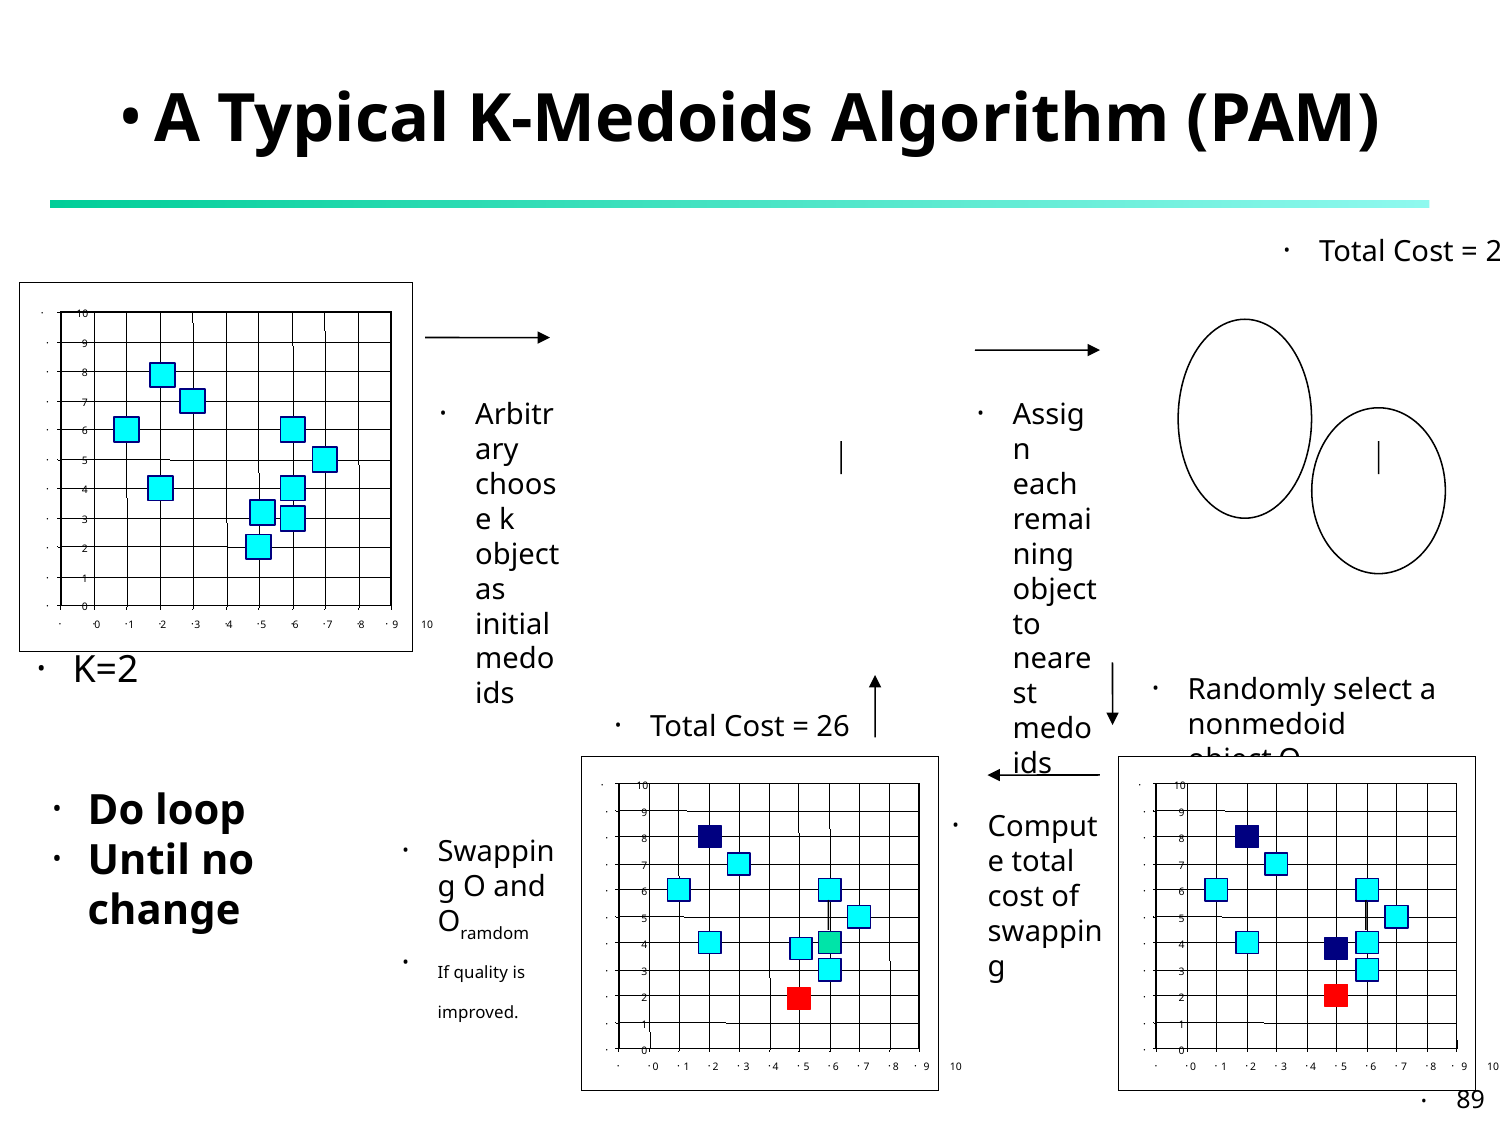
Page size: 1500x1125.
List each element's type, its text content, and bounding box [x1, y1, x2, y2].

text_box [1118, 756, 1476, 1091]
text_box [581, 756, 939, 1091]
text_box [868, 675, 882, 738]
text_box [1106, 662, 1119, 726]
text_box Do loop Until no change [37, 774, 363, 967]
text_box [1178, 319, 1312, 519]
text_box Compute total cost of swapping [939, 799, 1118, 955]
text_box [249, 499, 275, 525]
text_box K=2 [22, 637, 132, 698]
text_box A Typical K-Medoids Algorithm (PAM) [0, 62, 1500, 163]
text_box Arbitrary choose k object as initial medoids [425, 387, 575, 683]
text_box <number> [1187, 1062, 1500, 1125]
text_box Total Cost = 20 [1269, 224, 1500, 276]
text_box [1311, 407, 1446, 574]
text_box Assign each remaining object to nearest medoids [962, 387, 1113, 718]
text_box [149, 362, 175, 388]
text_box Swapping O and Oramdom If quality is improved. [387, 825, 588, 1038]
text_box [987, 768, 1100, 782]
text_box [789, 937, 813, 960]
text_box Total Cost = 26 [600, 699, 853, 751]
text_box [19, 282, 413, 652]
text_box [425, 331, 550, 344]
text_box [787, 987, 810, 1010]
text_box [1324, 937, 1348, 960]
text_box [974, 343, 1101, 357]
text_box Randomly select a nonmedoid object,Oramdom [1137, 662, 1500, 788]
